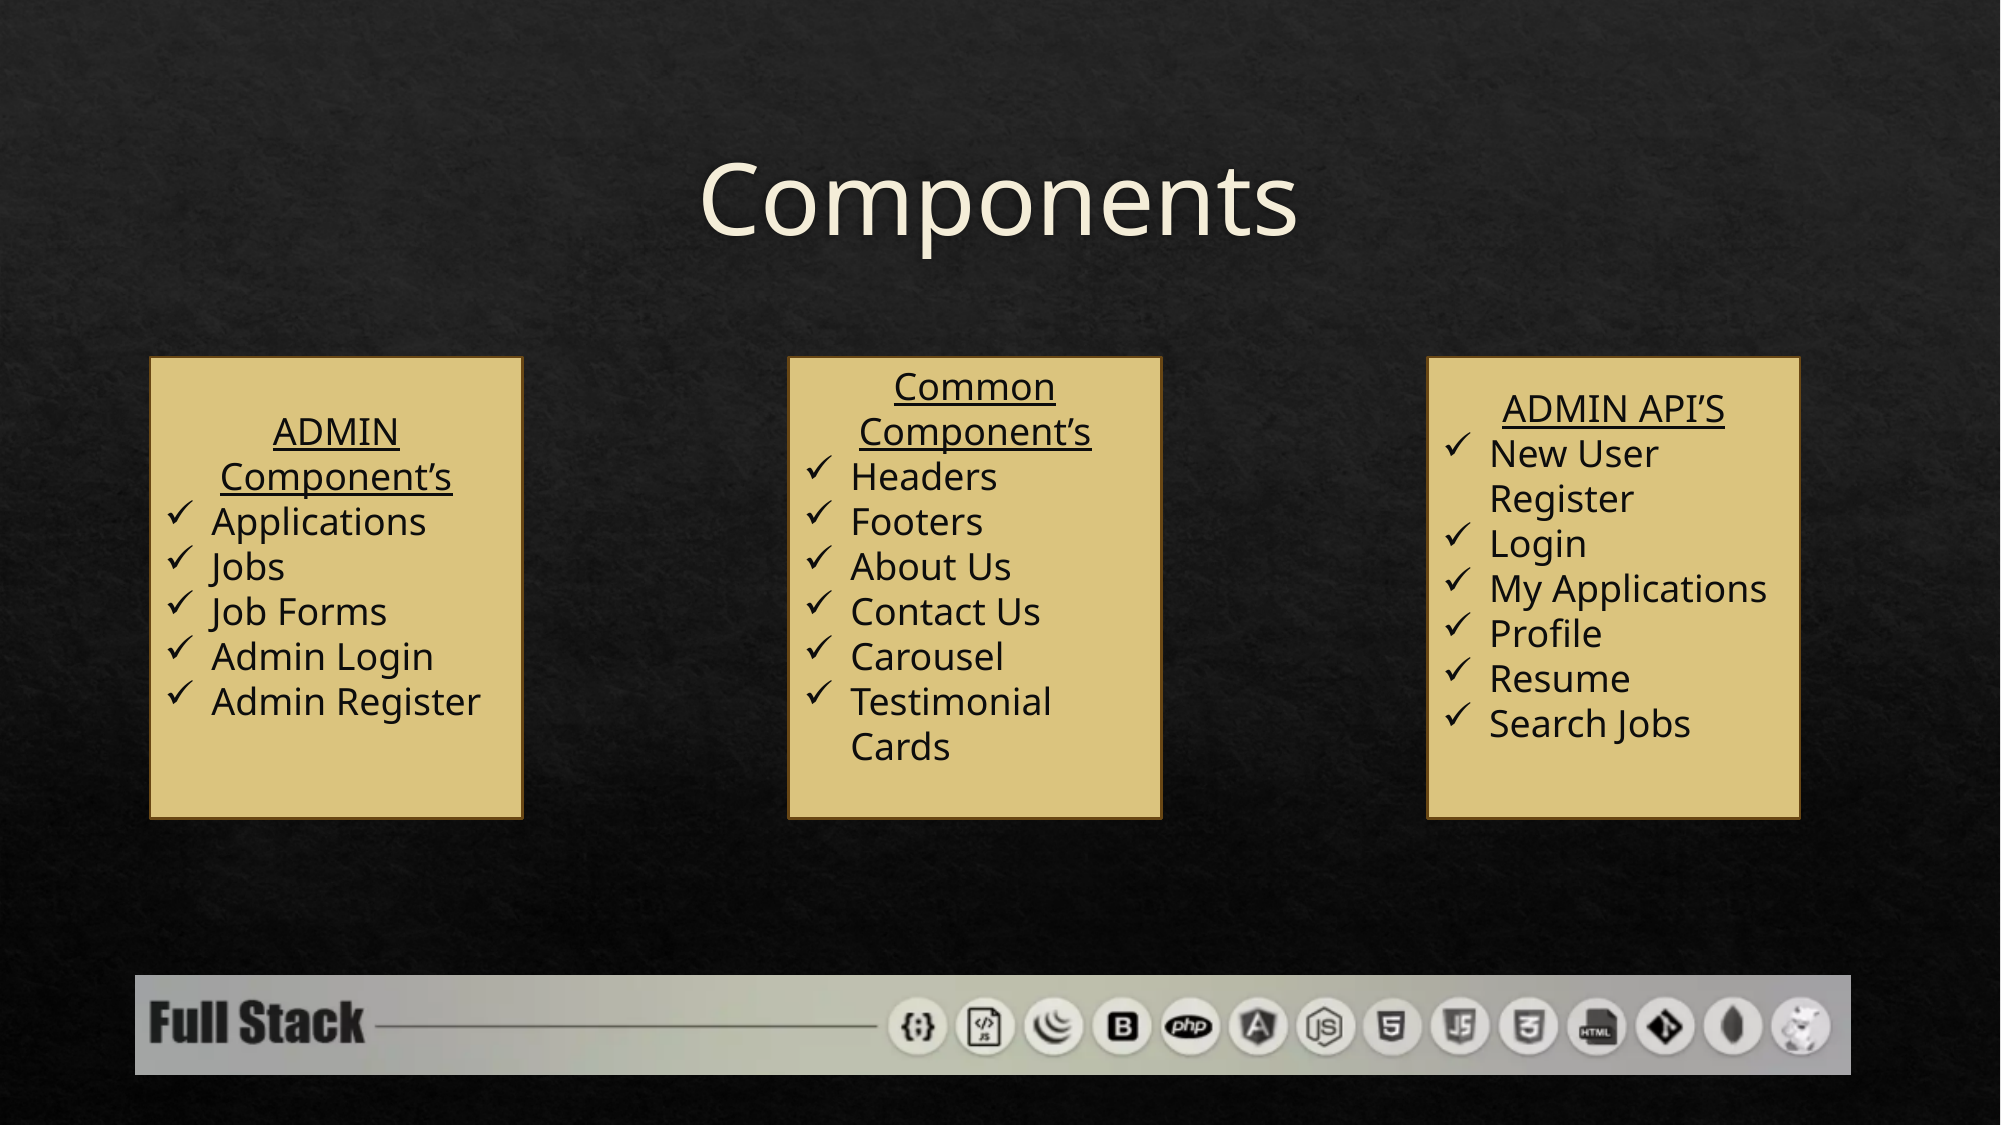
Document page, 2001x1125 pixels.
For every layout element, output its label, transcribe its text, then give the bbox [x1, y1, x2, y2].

text_box ADMIN API’S New User Register Login My Applications Profile Resume Search Jobs [1426, 356, 1801, 820]
picture [135, 975, 1851, 1075]
title Components [149, 99, 1849, 307]
text_box ADMIN Component’s Applications Jobs Job Forms Admin Login Admin Register [149, 356, 524, 820]
text_box Common Component’s Headers Footers About Us Contact Us Carousel Testimonial Cards [787, 356, 1163, 820]
